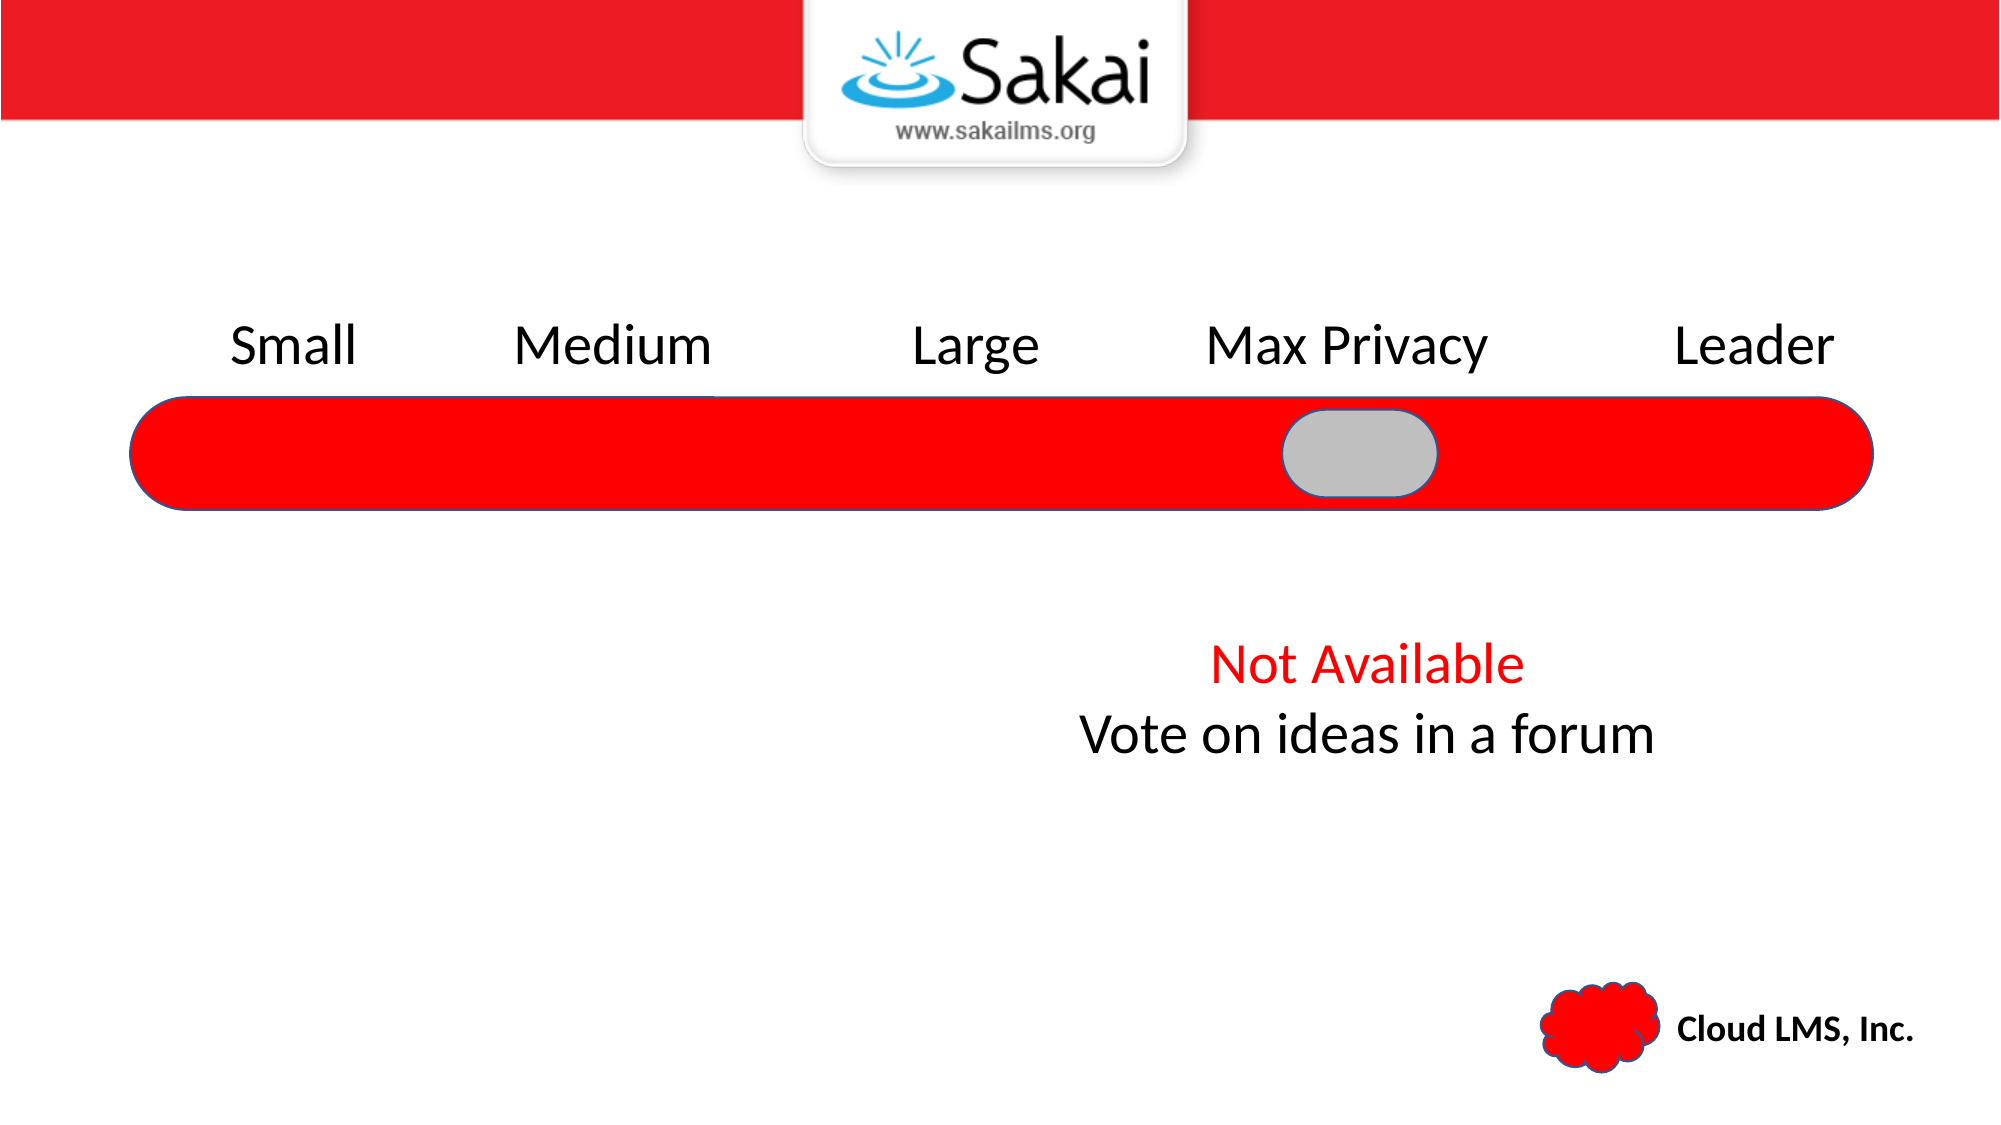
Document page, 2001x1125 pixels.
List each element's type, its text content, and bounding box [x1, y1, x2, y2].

text_box Not Available Vote on ideas in a forum [1064, 617, 1671, 773]
text_box Medium [499, 299, 729, 384]
text_box Leader [1659, 299, 1851, 384]
text_box Max Privacy [1190, 299, 1505, 384]
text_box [1540, 982, 1932, 1073]
text_box [1281, 408, 1439, 499]
text_box [129, 396, 1875, 511]
text_box Large [897, 299, 1055, 384]
text_box Small [215, 299, 373, 384]
picture [1, 0, 1999, 187]
